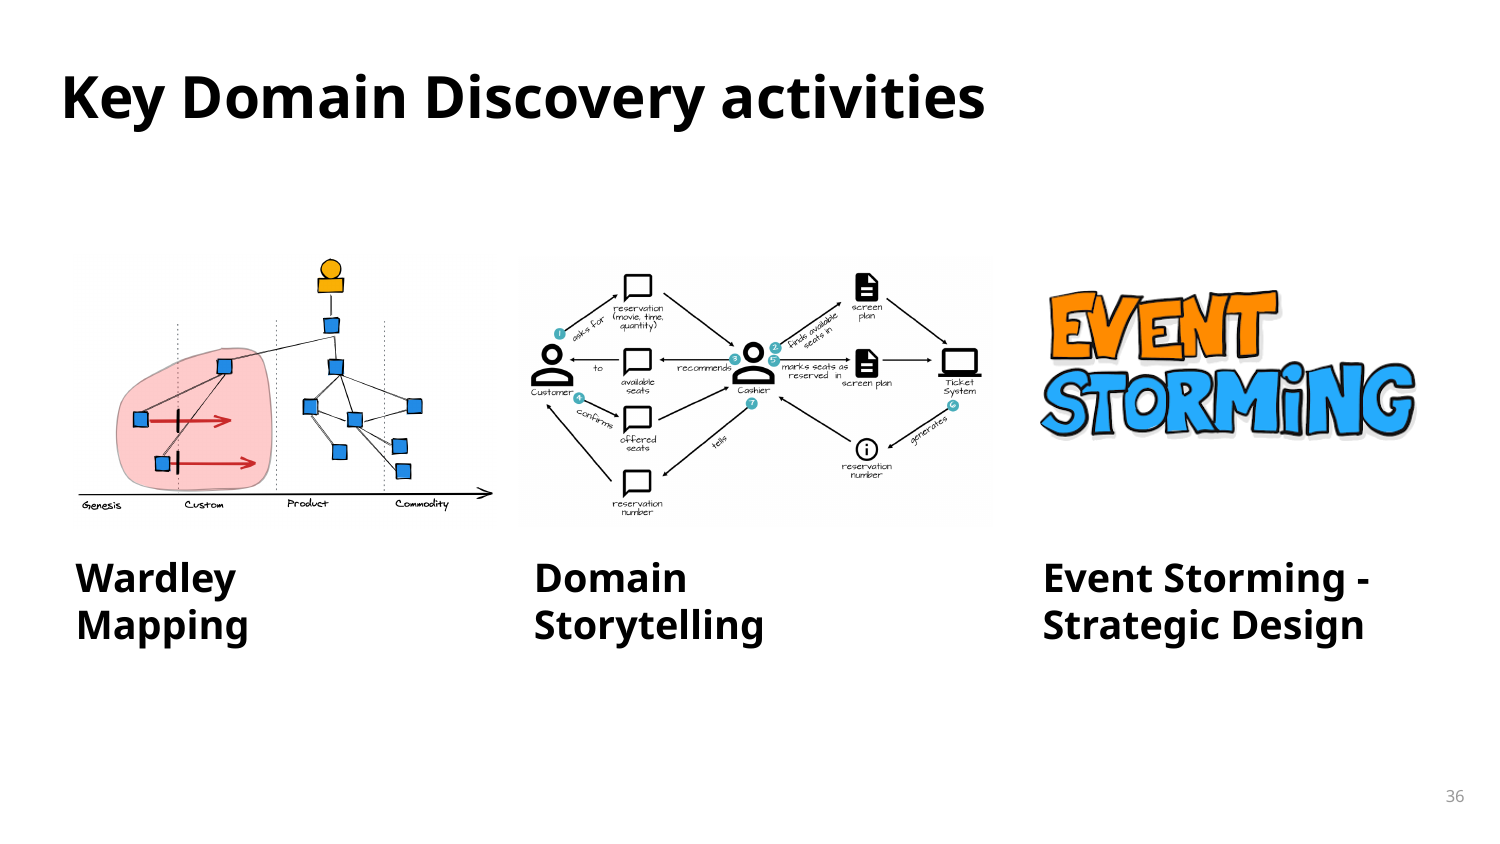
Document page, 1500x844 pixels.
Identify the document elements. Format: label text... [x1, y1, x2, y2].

text_box Domain Storytelling [518, 537, 882, 663]
text_box Event Storming - Strategic Design [1027, 537, 1390, 663]
picture [73, 254, 498, 529]
picture [518, 256, 993, 527]
picture [1039, 290, 1417, 441]
text_box Wardley Mapping [60, 537, 423, 663]
title Key Domain Discovery activities [60, 60, 1390, 146]
slide_number ‹#› [1389, 764, 1480, 830]
